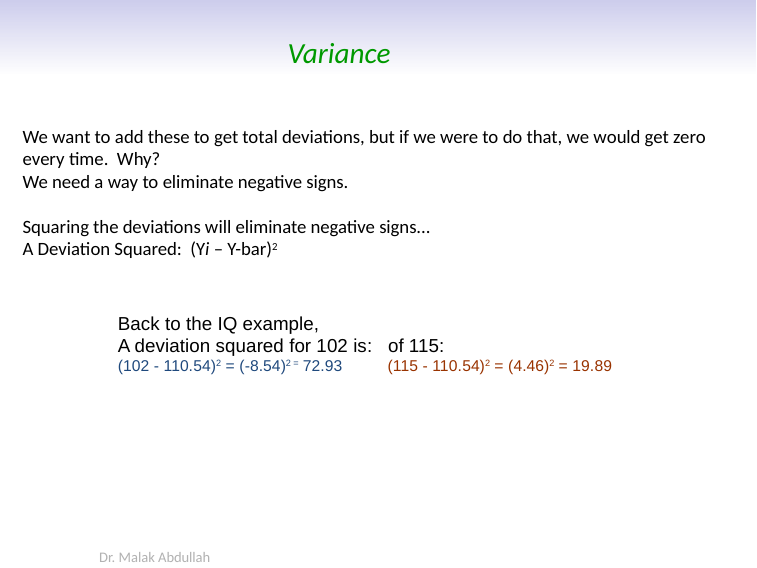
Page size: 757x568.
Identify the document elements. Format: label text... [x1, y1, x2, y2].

picture [0, 0, 756, 74]
title Variance [287, 34, 469, 70]
footer Dr. Malak Abdullah [0, 548, 332, 566]
list We want to add these to get total deviations, but if we were to do that, we would get zero every time. Why? We need a way to eliminate negative signs. Squaring the deviations will eliminate negative signs... A Deviation Squared: (Yi – Y-bar)2 [22, 124, 729, 399]
text_box Back to the IQ example, A deviation squared for 102 is: of 115: (102 - 110.54)2 = (-8.54)2 = 72.93 (115 - 110.54)2 = (4.46)2 = 19.89 [103, 308, 684, 468]
